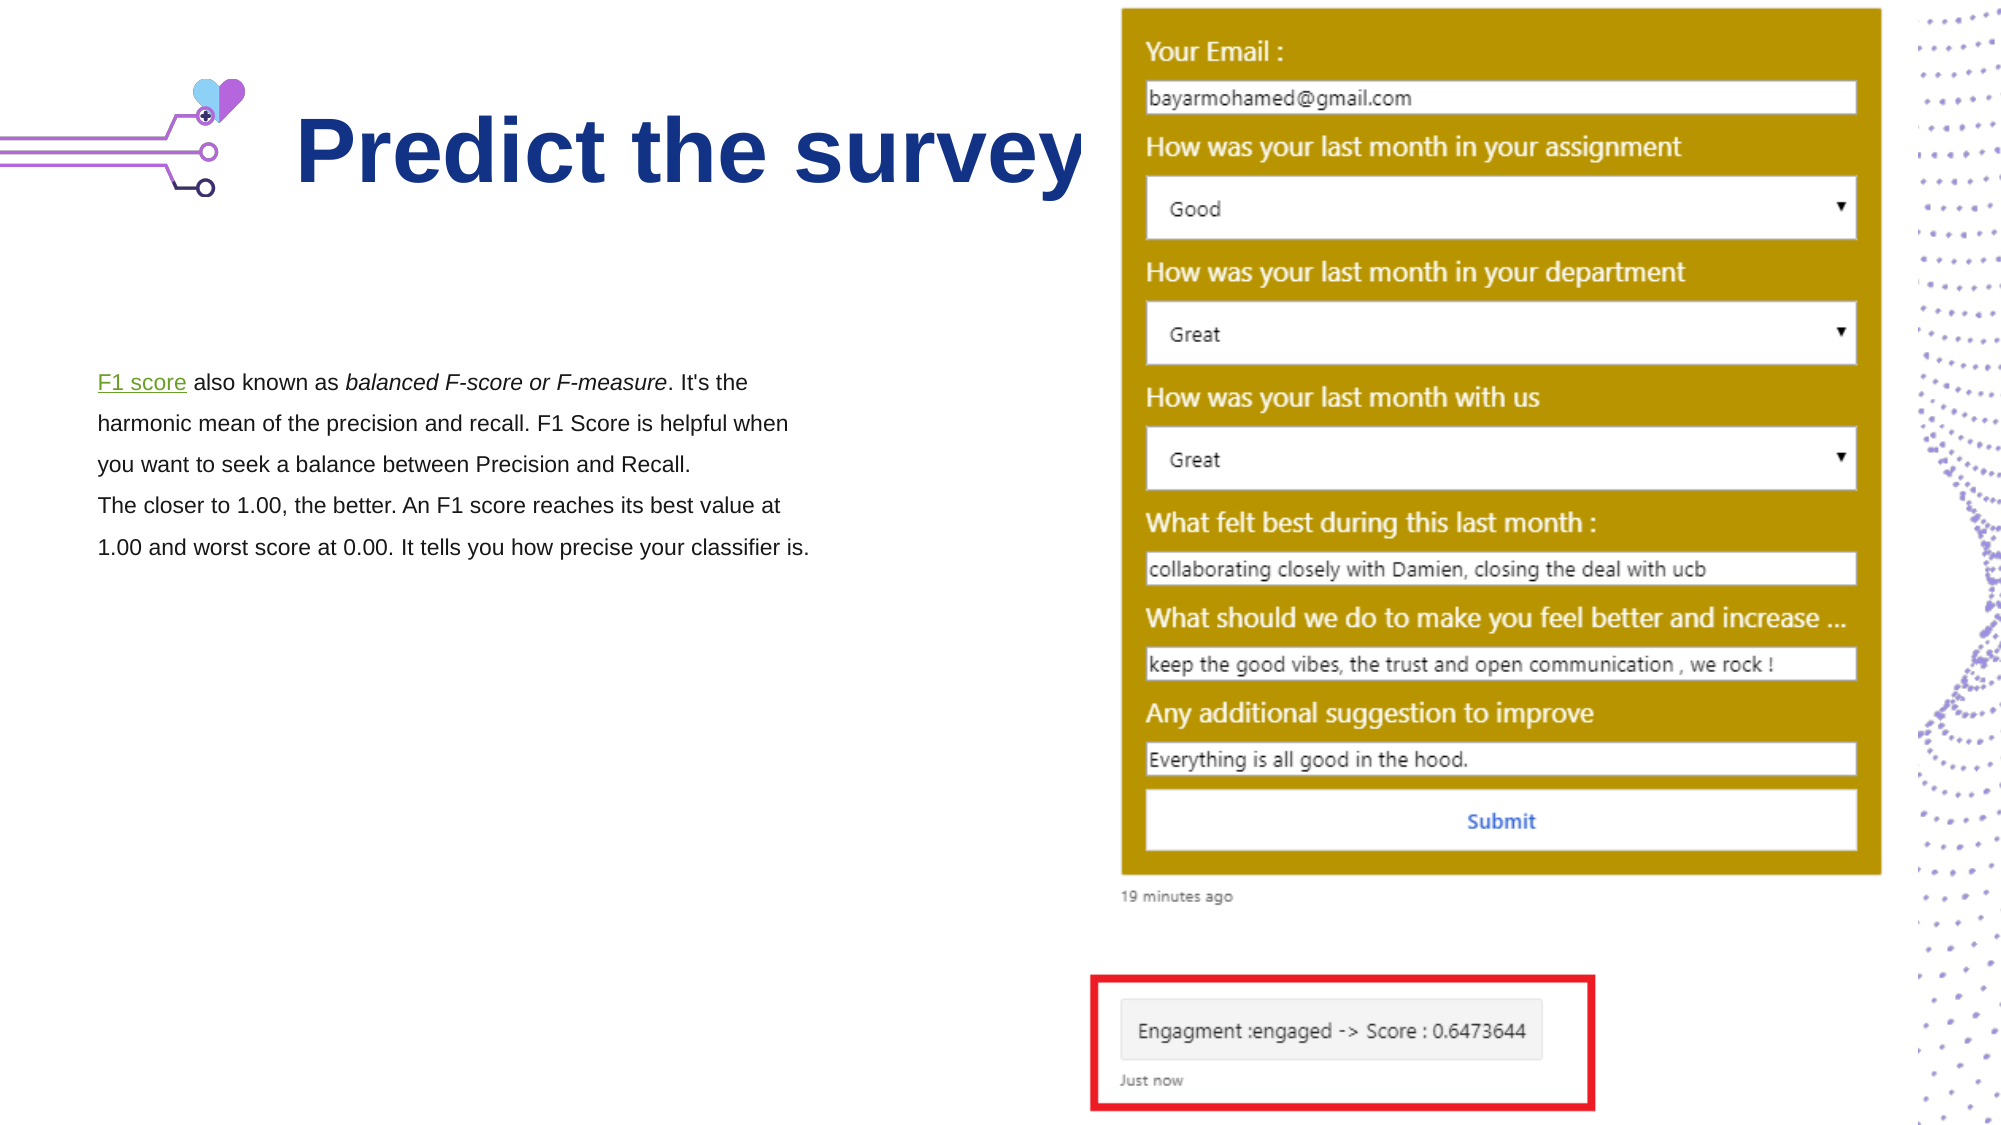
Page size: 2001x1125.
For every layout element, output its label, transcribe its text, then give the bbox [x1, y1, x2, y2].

picture [1081, 0, 1918, 1125]
title Predict the survey [280, 44, 1076, 262]
picture [0, 79, 245, 197]
text_box F1 score also known as balanced F-score or F-measure. It's the harmonic mean of the precision and recall. F1 Score is helpful when you want to seek a balance between Precision and Recall. The closer to 1.00, the better. An F1 score reaches its best value at 1.00 and worst score at 0.00. It tells you how precise your classifier is. [82, 338, 836, 610]
